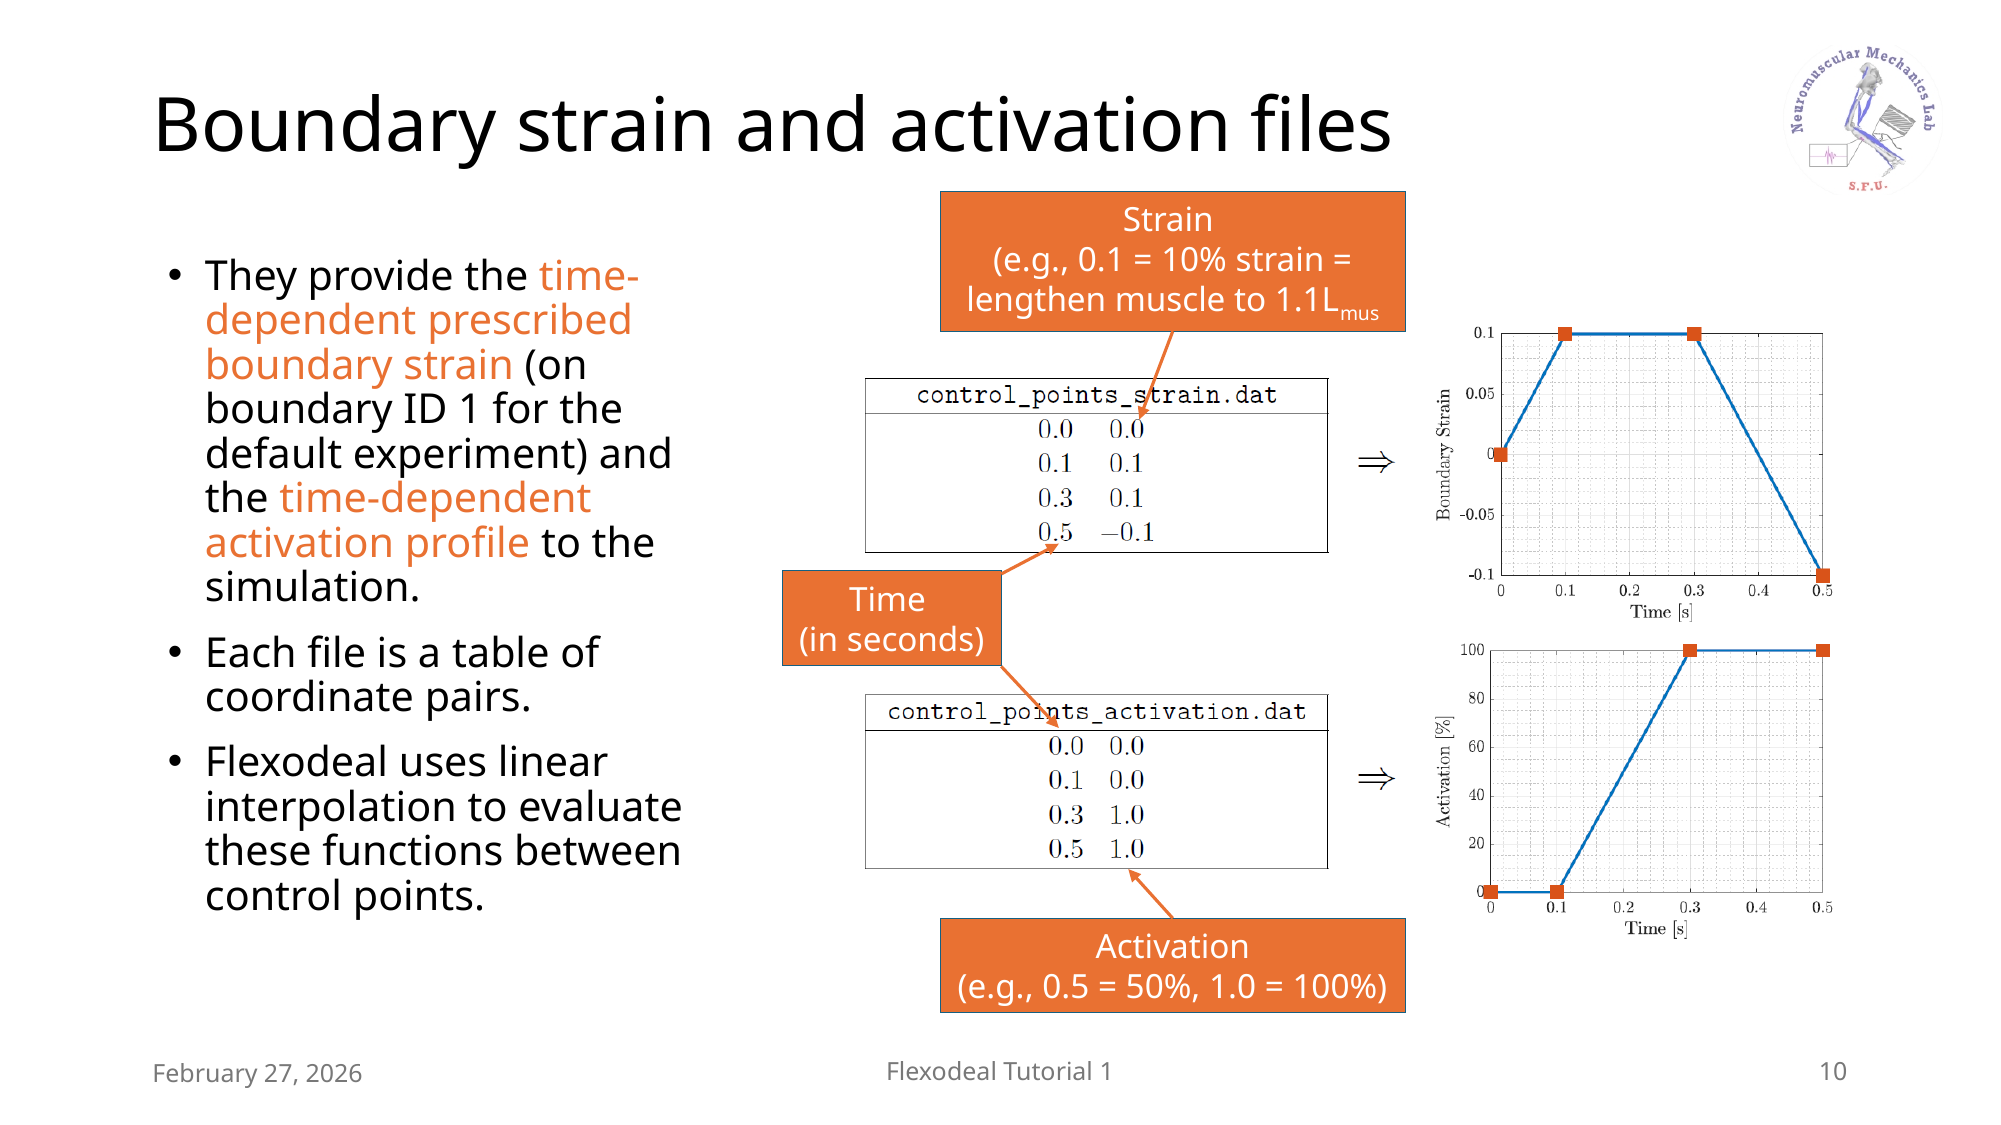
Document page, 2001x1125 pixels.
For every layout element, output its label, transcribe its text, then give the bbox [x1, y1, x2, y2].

footer Flexodeal Tutorial 1 [662, 1042, 1338, 1103]
text_box Time (in seconds) [782, 570, 841, 666]
title Boundary strain and activation files [137, 59, 1863, 195]
list They provide the time-dependent prescribed boundary strain (on boundary ID 1 for the default experiment) and the time-dependent activation profile to the simulation. Each file is a table of coordinate pairs. Flexodeal uses linear interpolation to evaluate these functions between control points. [152, 247, 753, 930]
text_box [1000, 543, 1060, 575]
text_box Strain (e.g., 0.1 = 10% strain = lengthen muscle to 1.1Lmus [940, 191, 1406, 317]
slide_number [137, 1042, 588, 1103]
picture [841, 317, 1852, 952]
slide_number 10 [1412, 1042, 1863, 1103]
text_box Activation (e.g., 0.5 = 50%, 1.0 = 100%) [940, 952, 1406, 1013]
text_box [1127, 868, 1174, 919]
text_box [1138, 327, 1174, 421]
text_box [1000, 665, 1060, 729]
